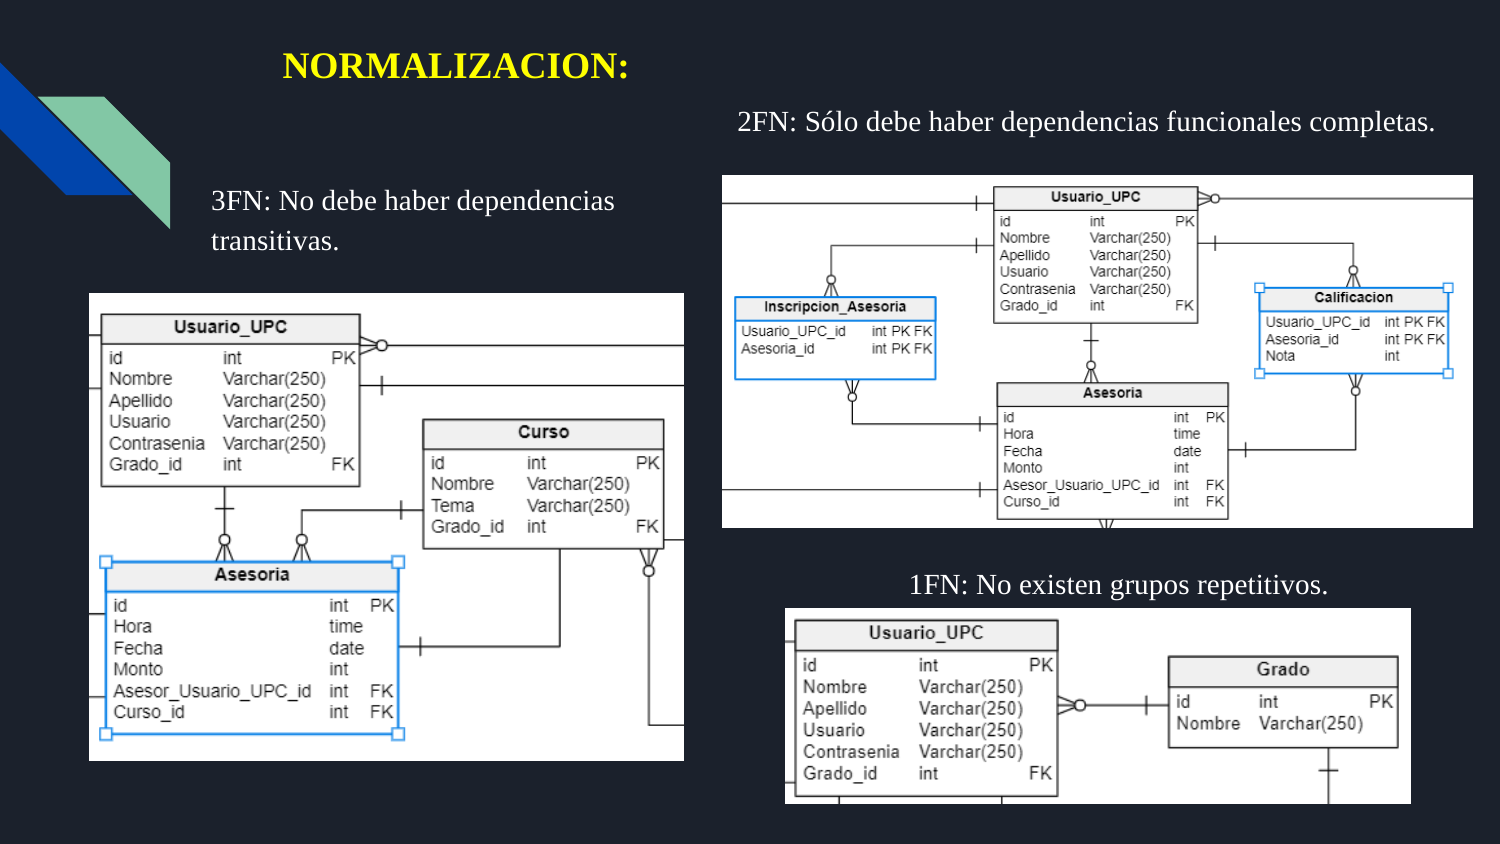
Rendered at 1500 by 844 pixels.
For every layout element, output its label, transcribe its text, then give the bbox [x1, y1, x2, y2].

picture [784, 608, 1411, 804]
text_box 2FN: Sólo debe haber dependencias funcionales completas. [722, 94, 1473, 145]
text_box 3FN: No debe haber dependencias transitivas. [196, 133, 723, 264]
text_box NORMALIZACION: [267, 33, 1018, 94]
text_box 1FN: No existen grupos repetitivos. [893, 558, 1451, 608]
picture [722, 175, 1473, 528]
picture [89, 293, 684, 761]
